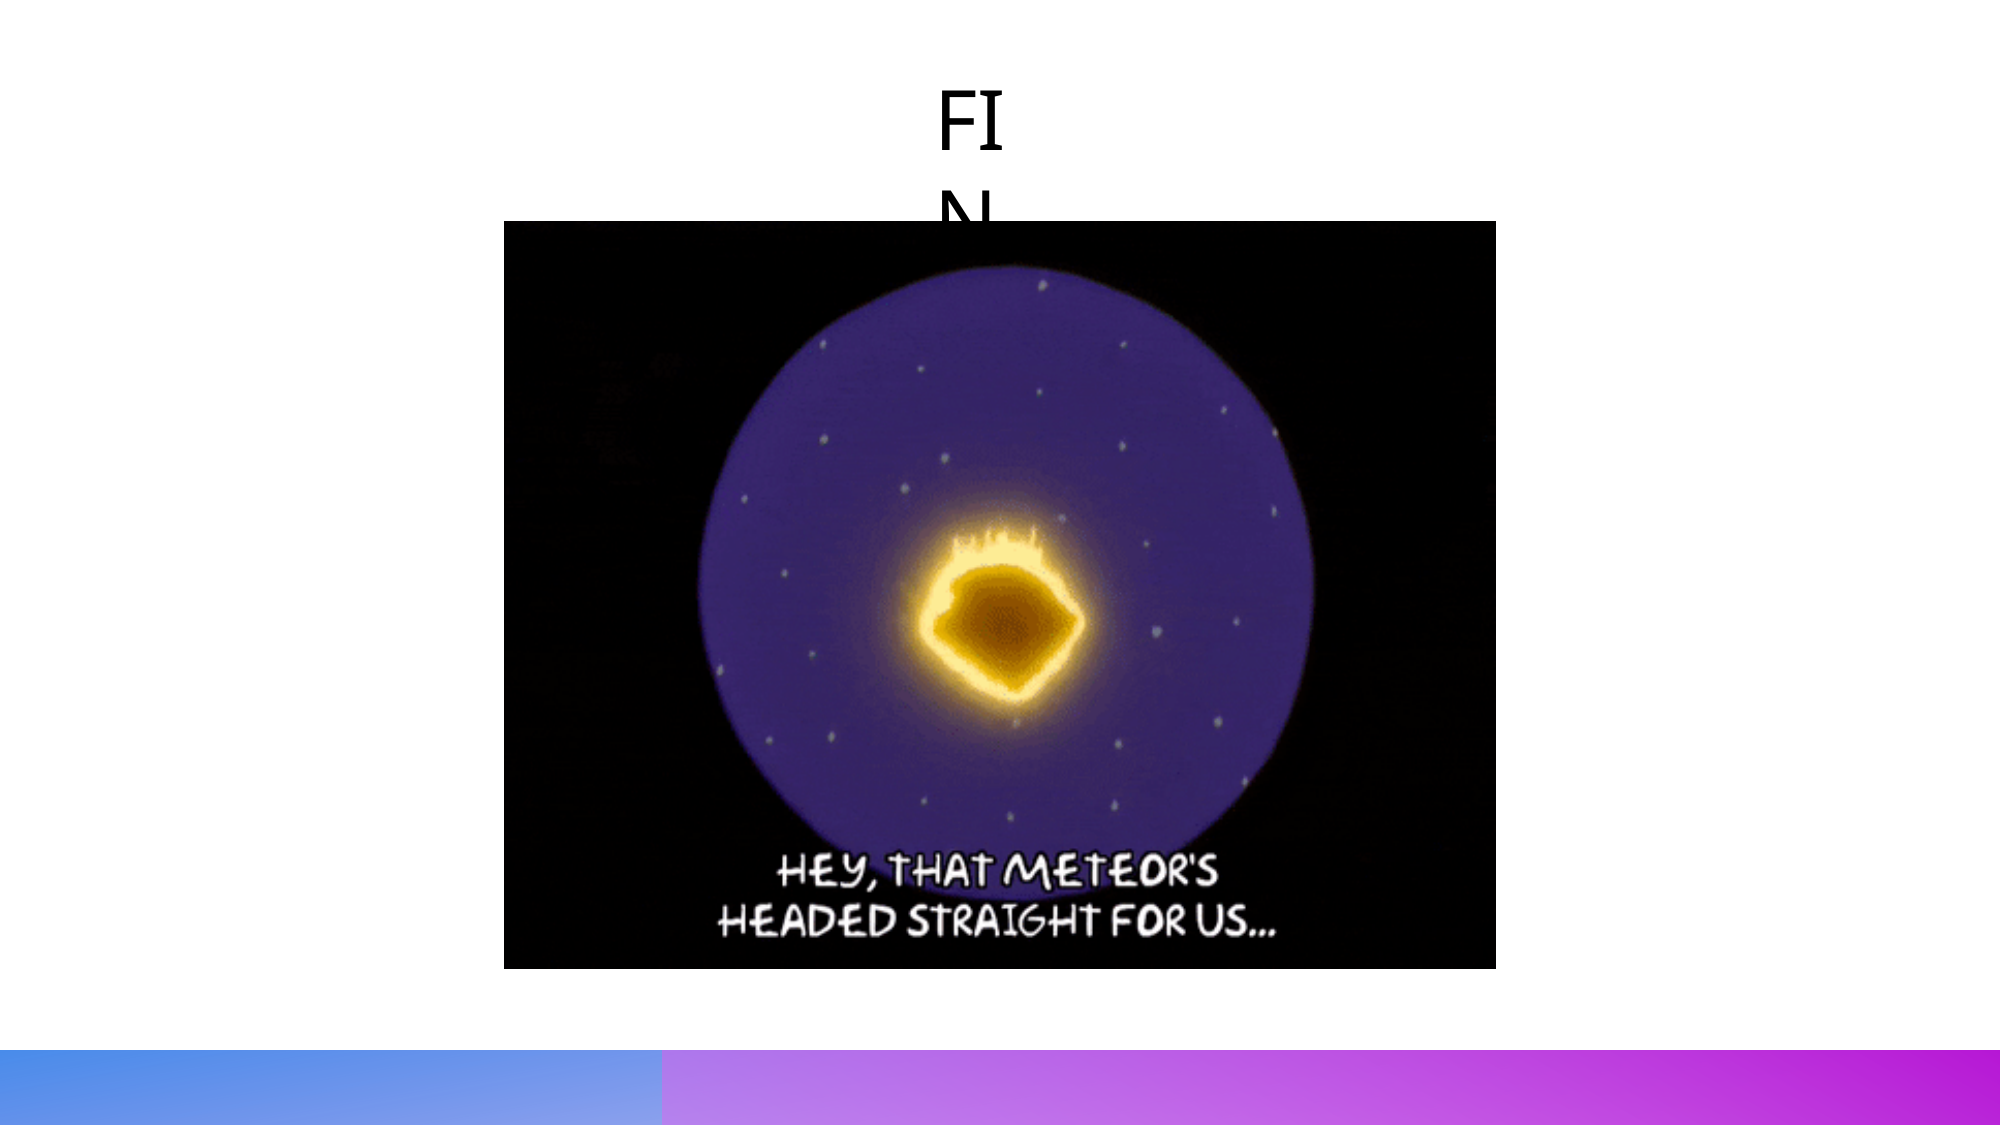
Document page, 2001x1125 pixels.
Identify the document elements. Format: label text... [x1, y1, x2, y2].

text_box FIN [919, 59, 1081, 221]
picture [504, 221, 1496, 969]
